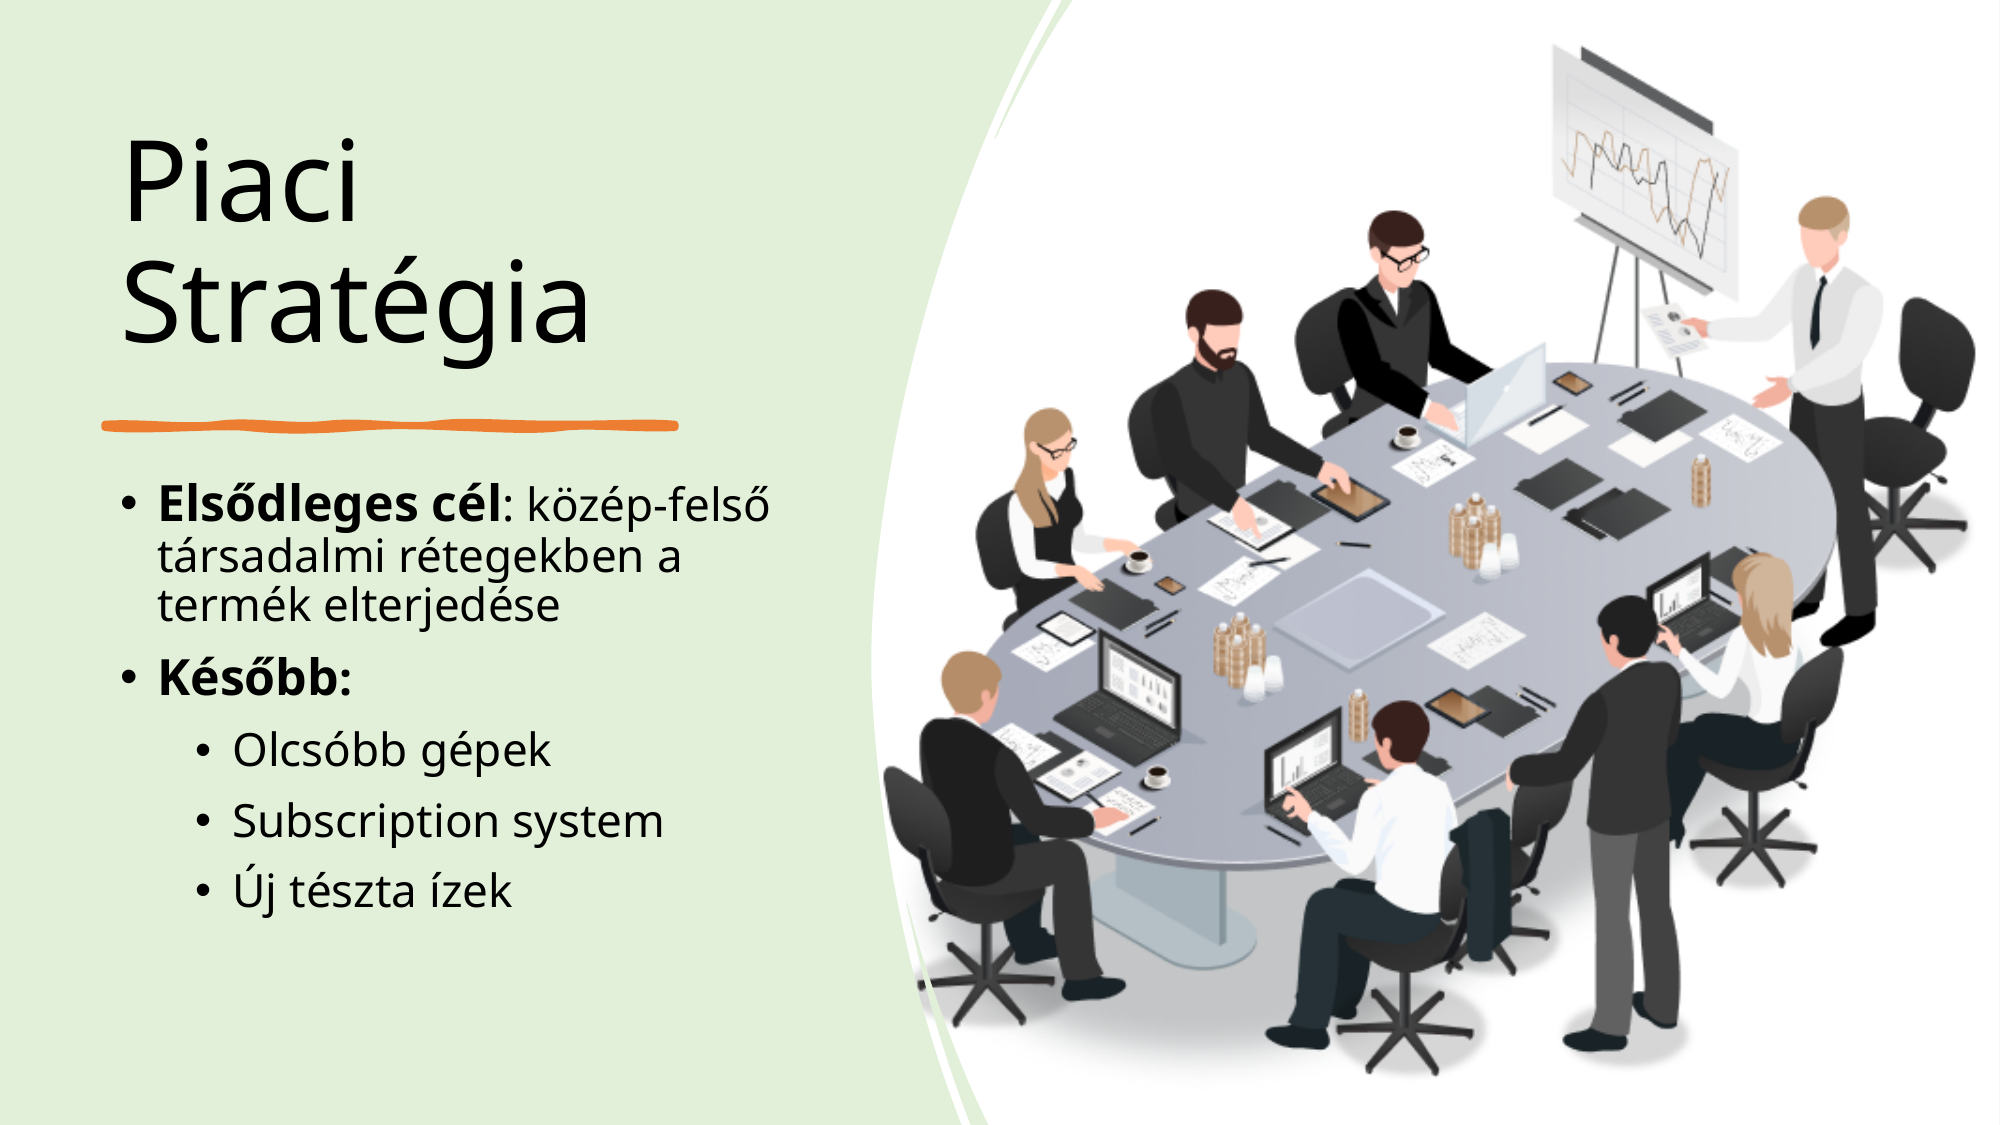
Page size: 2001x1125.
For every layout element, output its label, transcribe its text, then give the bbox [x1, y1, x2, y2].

picture [871, 0, 2000, 1125]
list Elsődleges cél: közép-felső társadalmi rétegekben a termék elterjedése Később: Olcsóbb gépek Subscription system Új tészta ízek [105, 471, 802, 1016]
text_box [0, 0, 871, 1125]
text_box [103, 421, 676, 431]
title Piaci Stratégia [105, 53, 822, 375]
